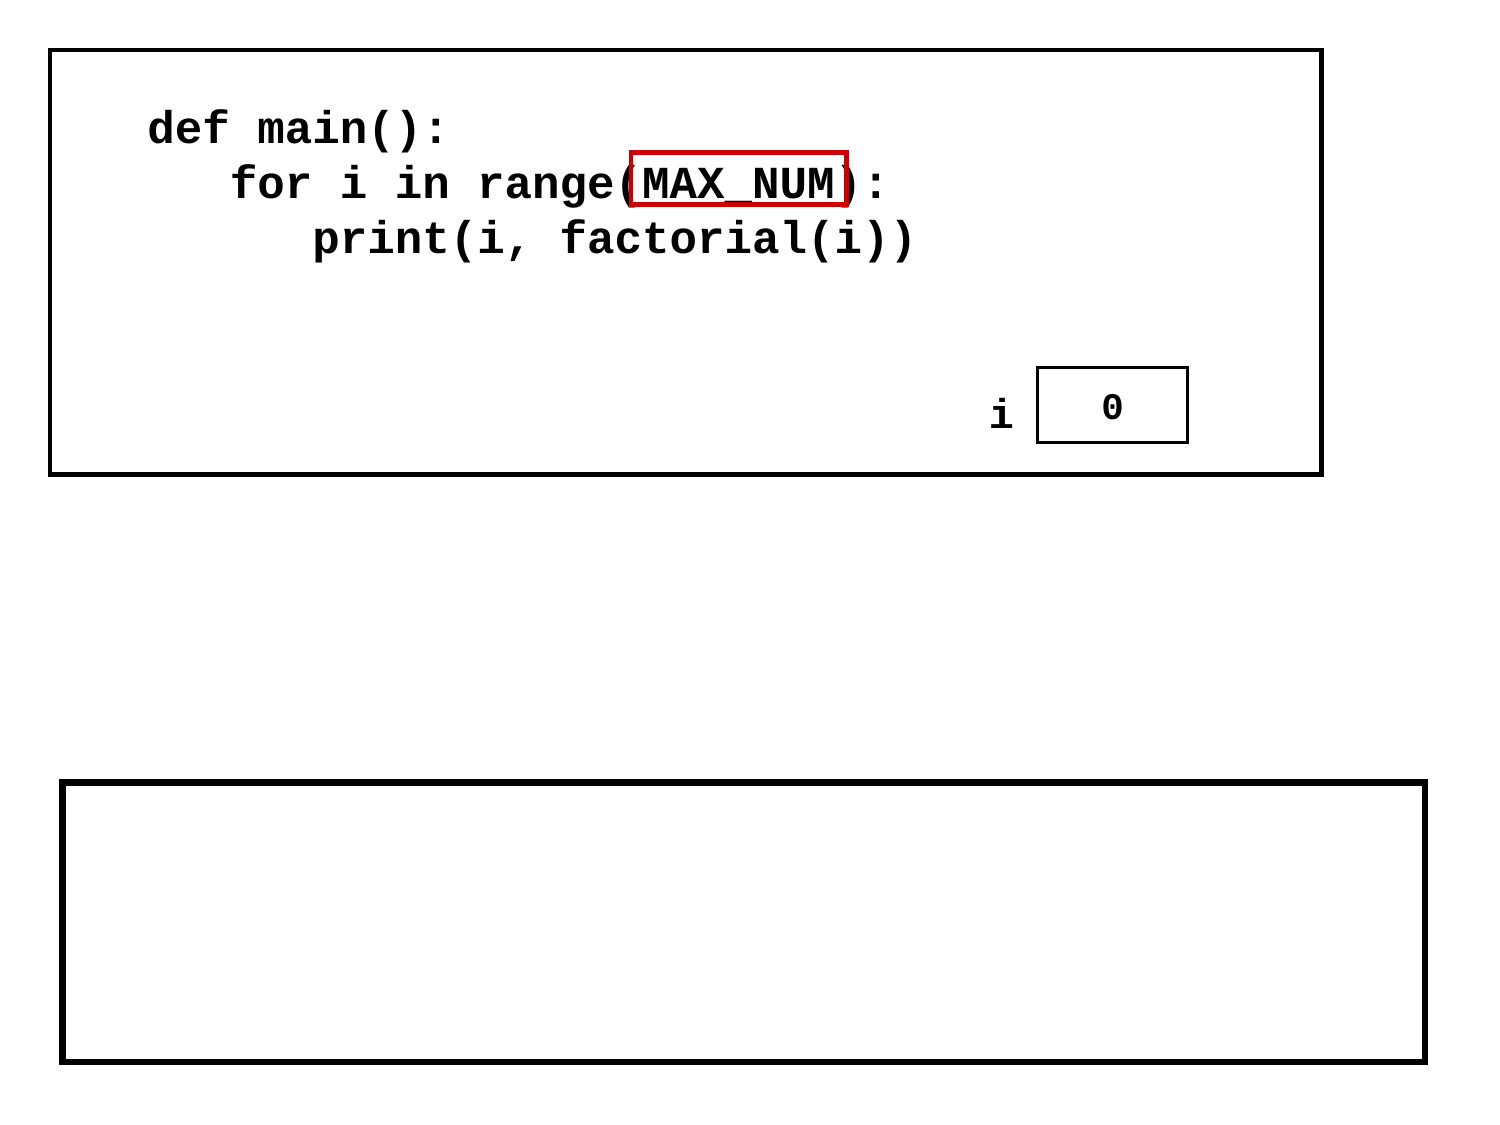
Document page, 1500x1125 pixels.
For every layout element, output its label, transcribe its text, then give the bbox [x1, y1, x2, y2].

text_box i [974, 379, 1050, 445]
text_box [62, 782, 1425, 1063]
text_box 0 [1037, 367, 1188, 443]
text_box def main(): for i in range(MAX_NUM): print(i, factorial(i)) [49, 49, 1322, 475]
text_box [630, 152, 847, 205]
